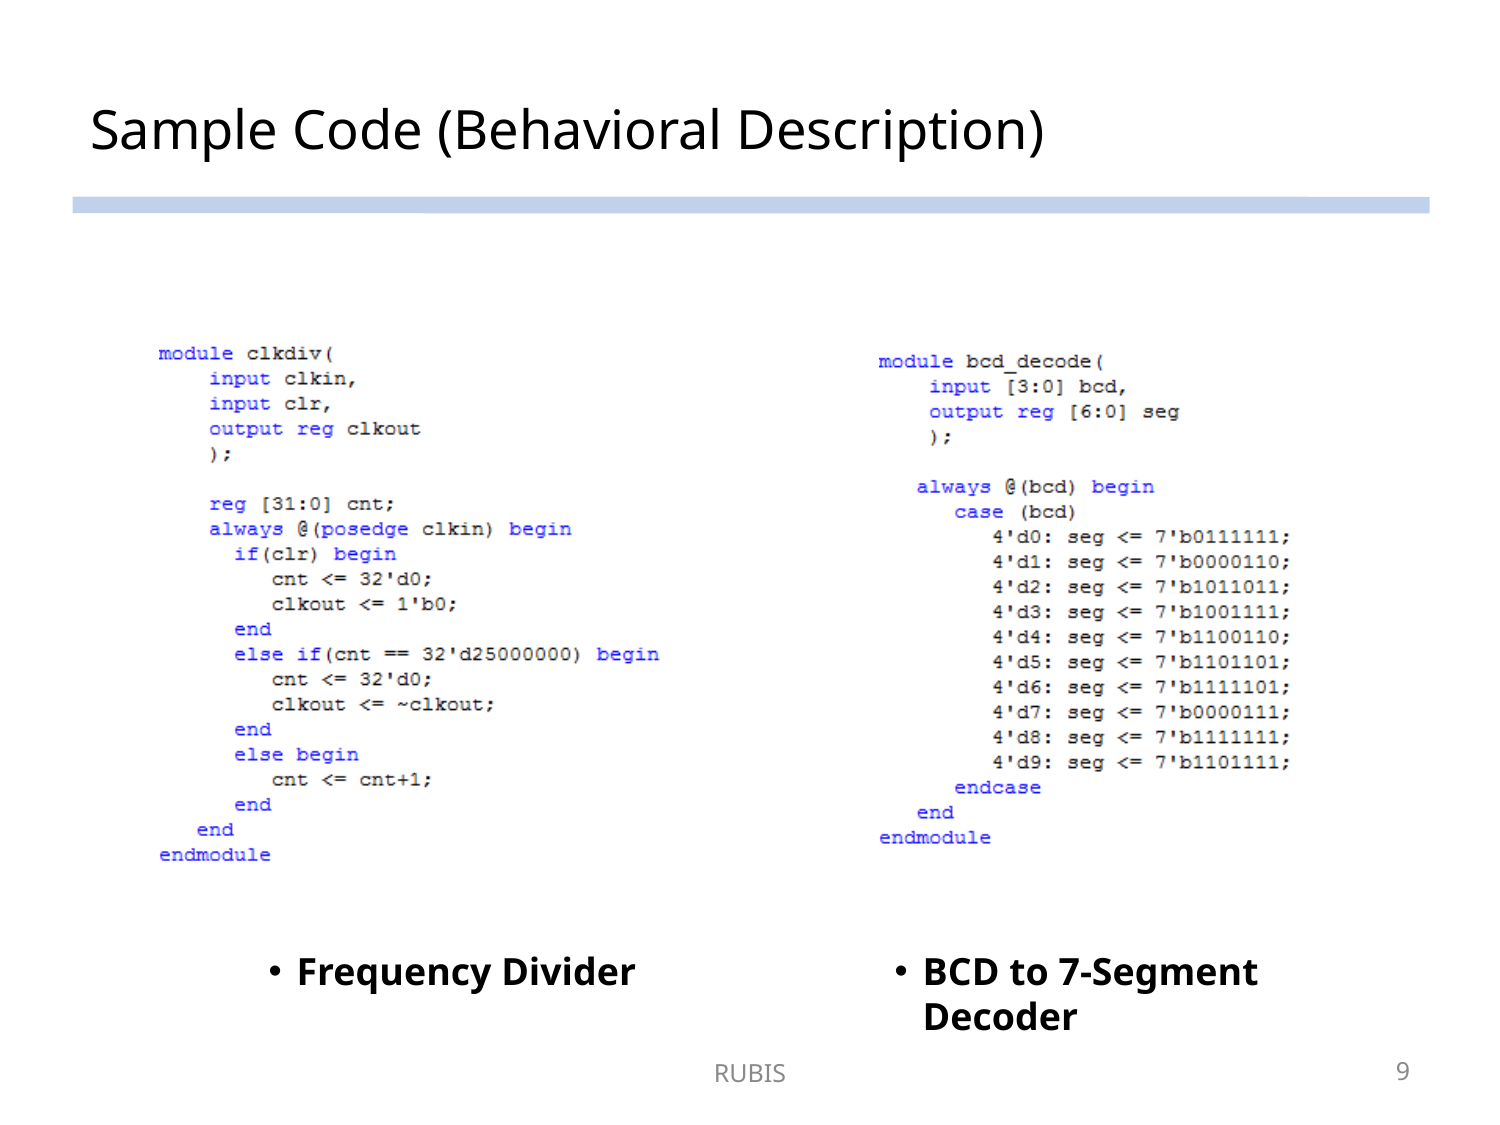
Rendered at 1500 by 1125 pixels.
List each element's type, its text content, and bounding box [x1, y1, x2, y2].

picture [879, 352, 1310, 872]
footer RUBIS [512, 1042, 988, 1103]
title Sample Code (Behavioral Description) [75, 45, 1425, 211]
text_box Frequency Divider [253, 940, 668, 1012]
slide_number 9 [1074, 1042, 1425, 1103]
text_box BCD to 7-Segment Decoder [879, 940, 1294, 1012]
picture [159, 344, 691, 872]
